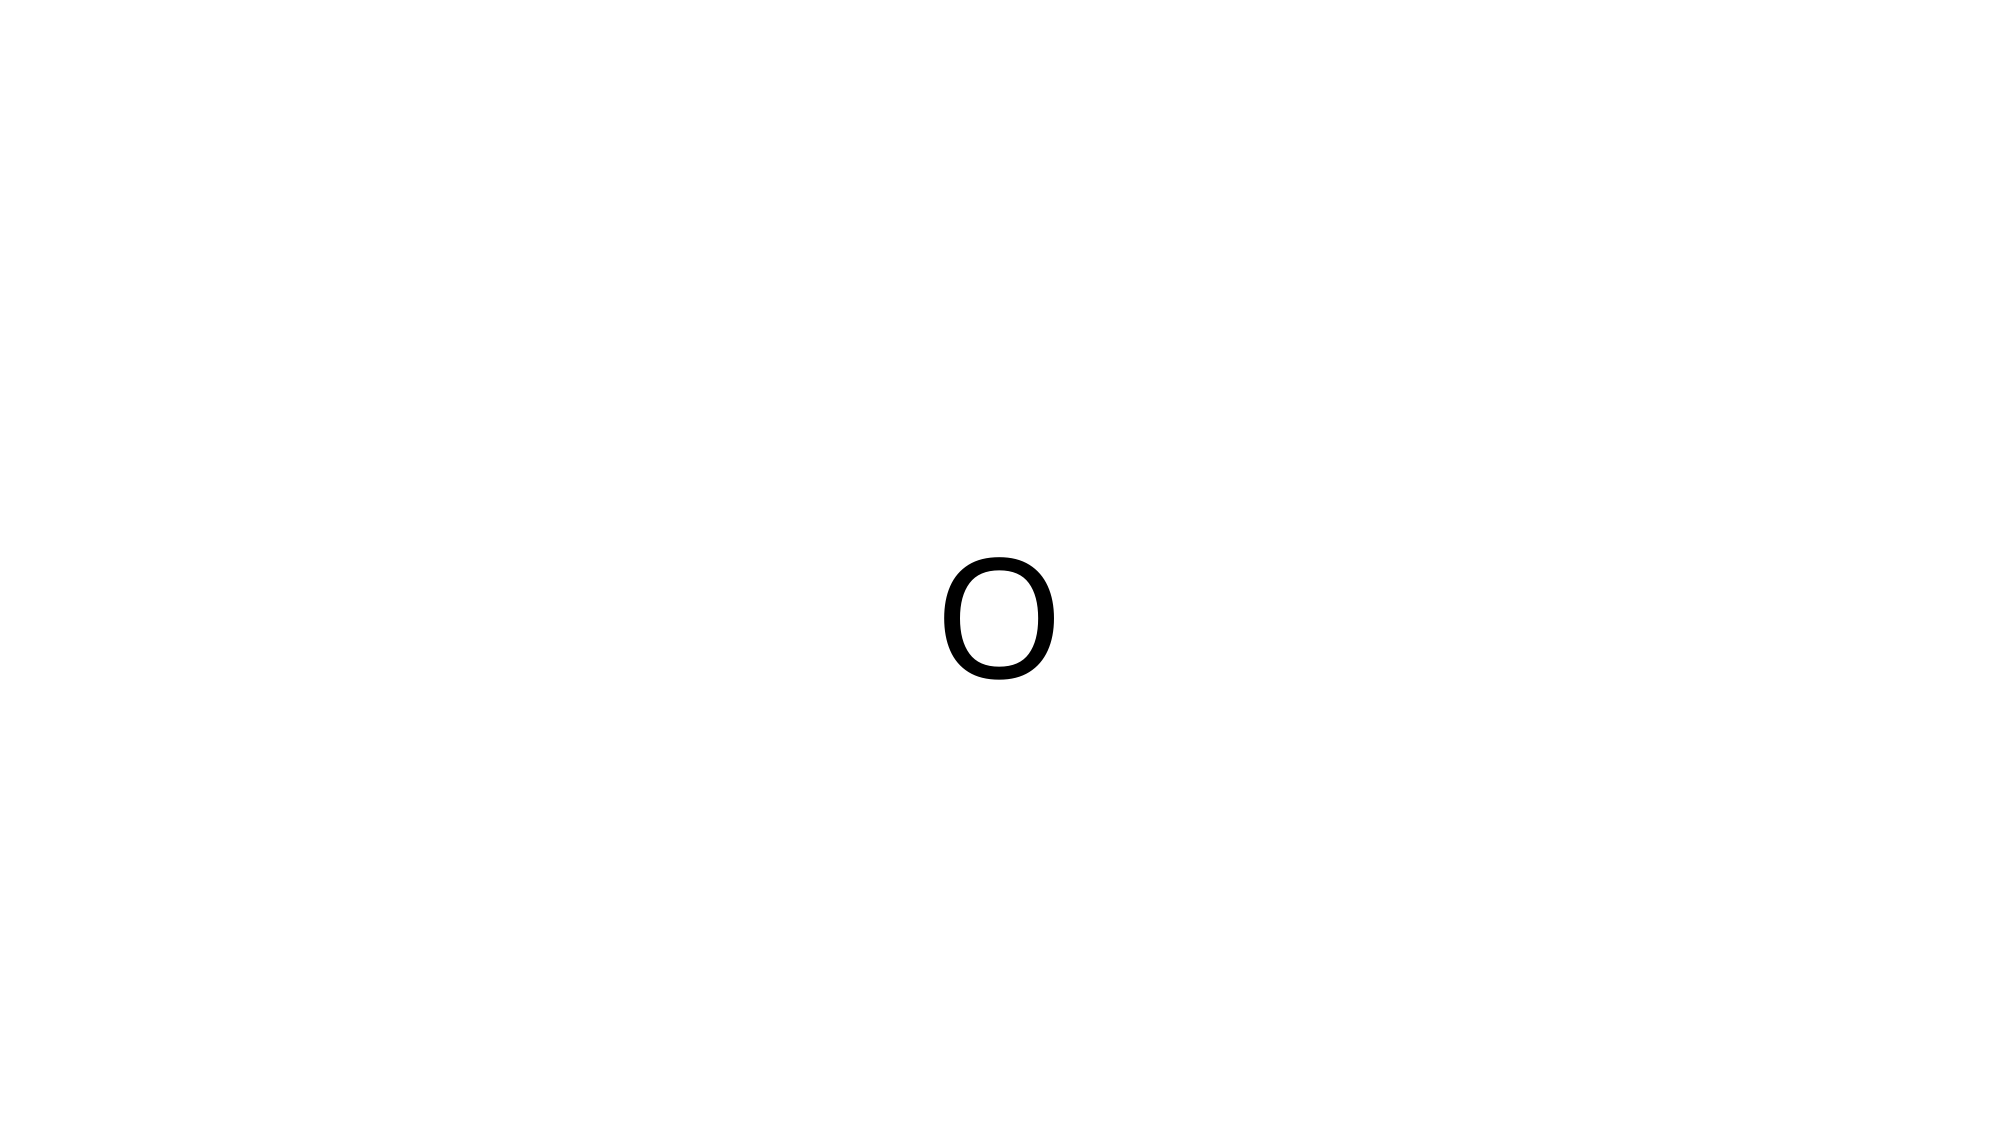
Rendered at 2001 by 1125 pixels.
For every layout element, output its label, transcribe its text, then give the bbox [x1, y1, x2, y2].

text_box O [920, 504, 1080, 720]
